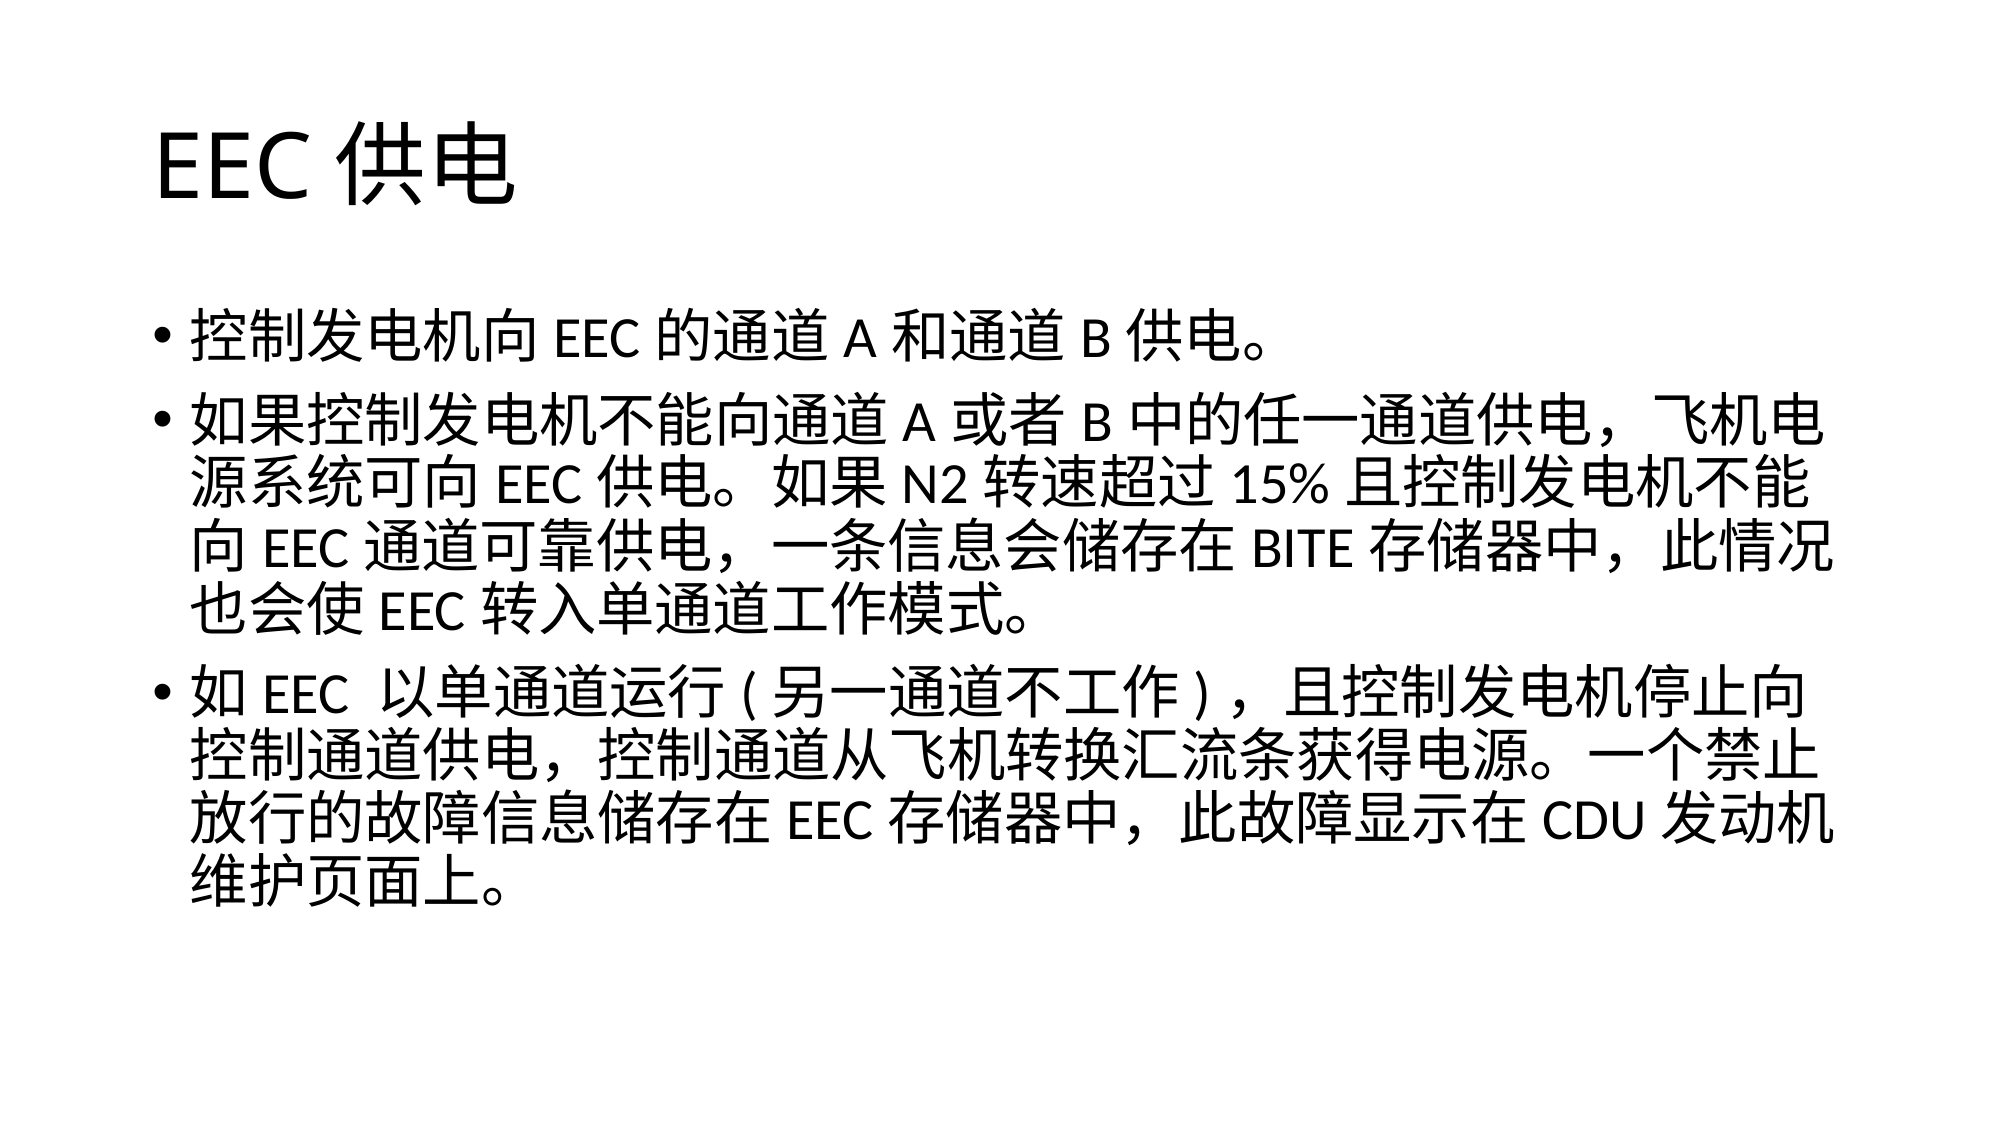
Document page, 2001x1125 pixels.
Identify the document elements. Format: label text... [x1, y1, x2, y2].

list 控制发电机向EEC的通道A和通道B供电。 如果控制发电机不能向通道A或者B中的任一通道供电，飞机电源系统可向EEC供电。如果N2转速超过15%且控制发电机不能向EEC通道可靠供电，一条信息会储存在BITE存储器中，此情况也会使EEC转入单通道工作模式。 如EEC 以单通道运行(另一通道不工作)，且控制发电机停止向控制通道供电，控制通道从飞机转换汇流条获得电源。一个禁止放行的故障信息储存在EEC存储器中，此故障显示在CDU发动机维护页面上。 [137, 299, 1863, 1014]
title EEC供电 [137, 59, 1863, 278]
